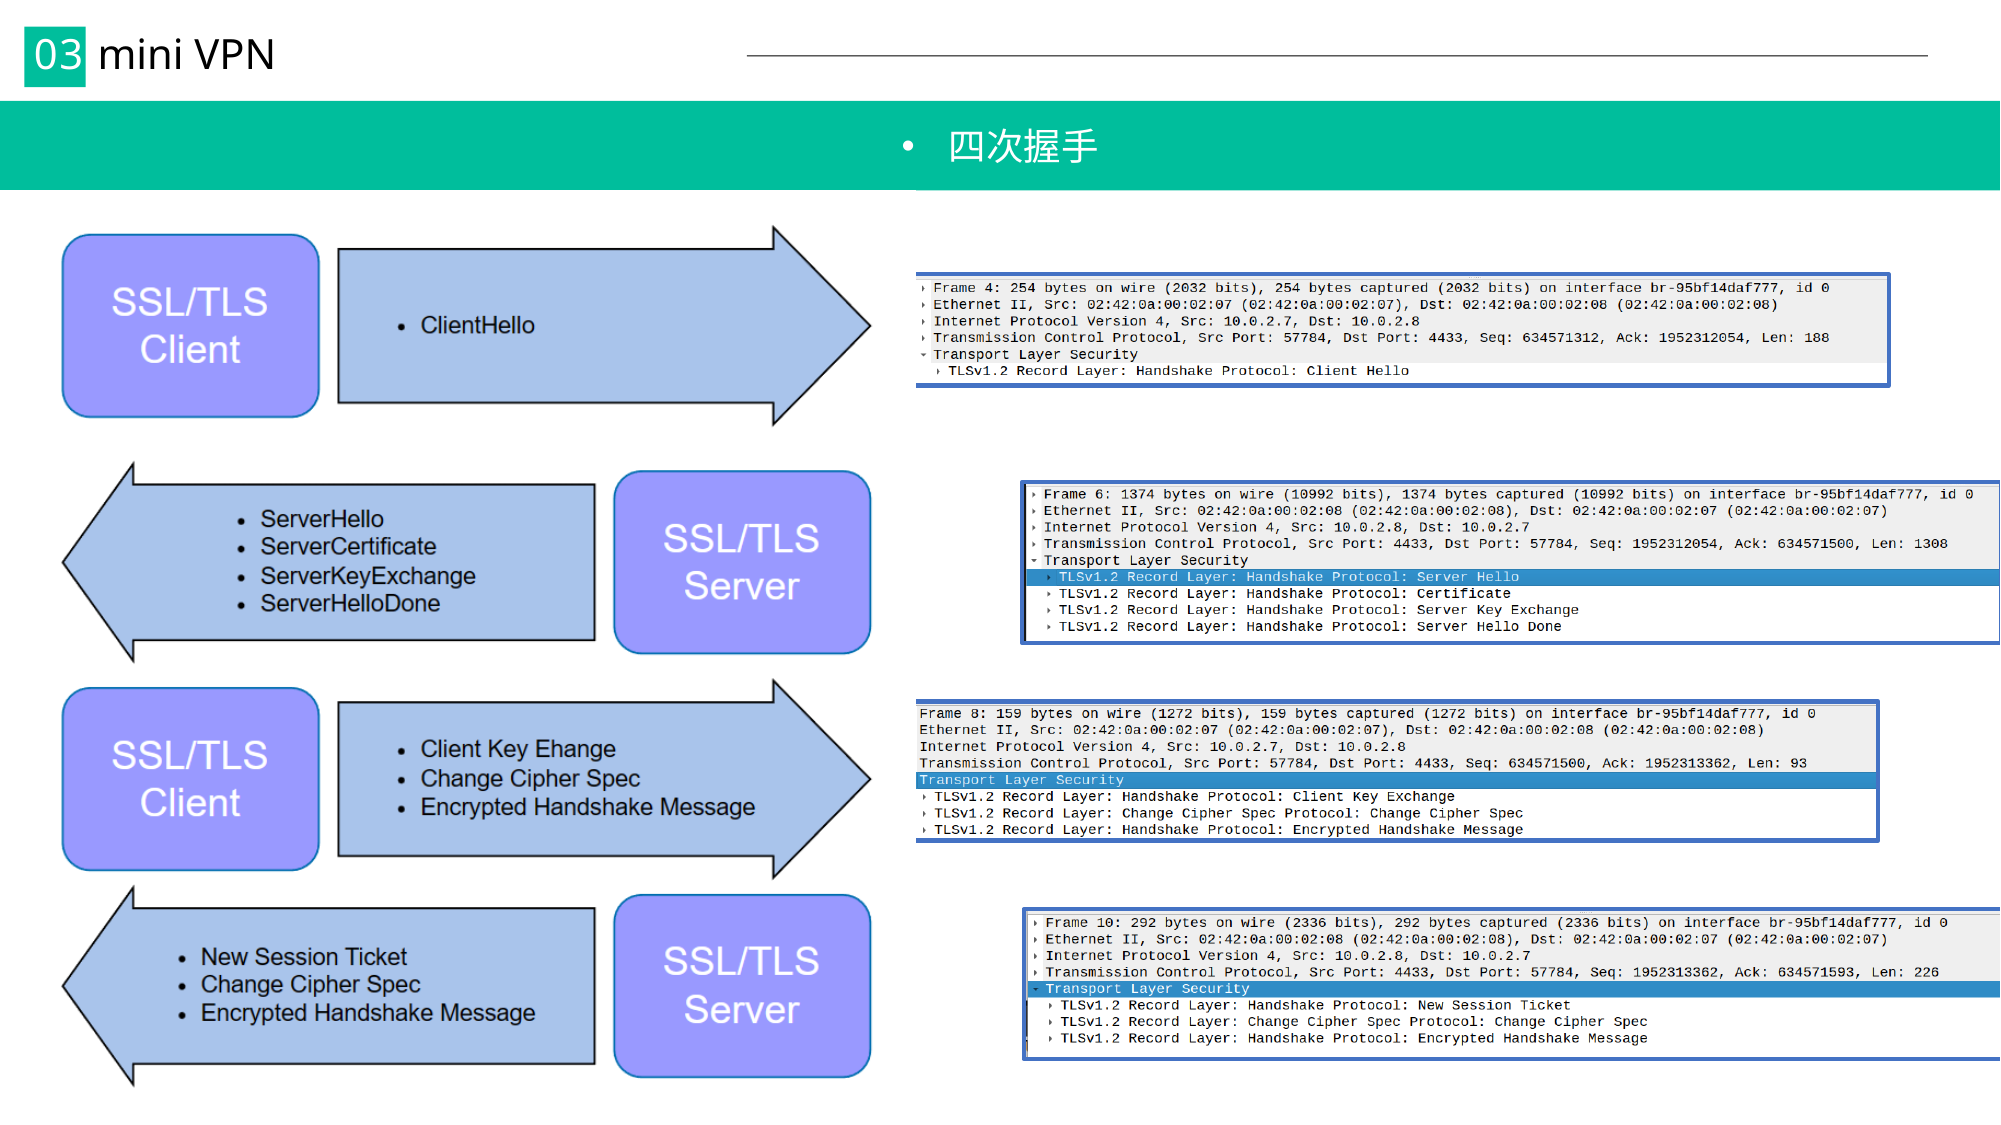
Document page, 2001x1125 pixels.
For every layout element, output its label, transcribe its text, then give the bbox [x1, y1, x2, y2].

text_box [31, 23, 737, 89]
picture [0, 190, 1887, 1125]
picture [1025, 911, 2000, 1057]
text_box 四次握手 [666, 115, 1334, 176]
text_box [0, 100, 2000, 191]
picture [1024, 483, 1999, 642]
text_box [24, 26, 31, 88]
